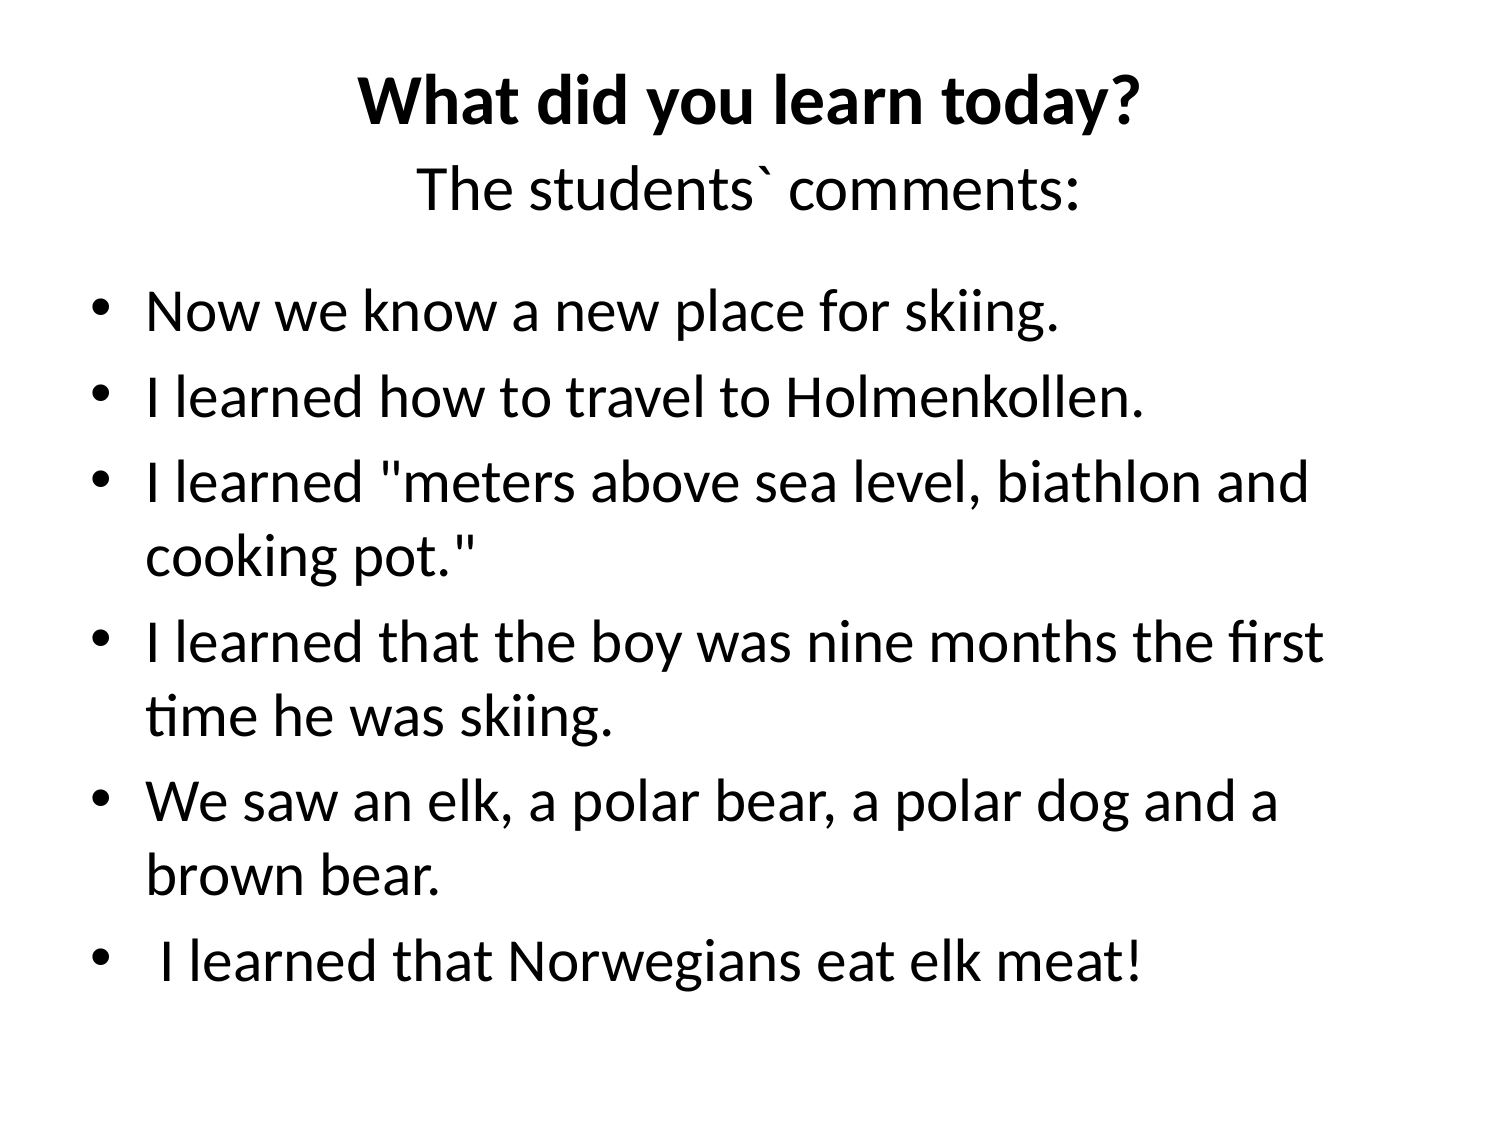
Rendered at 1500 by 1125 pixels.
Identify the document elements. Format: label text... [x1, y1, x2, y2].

title What did you learn today? The students` comments: [75, 45, 1425, 233]
list Now we know a new place for skiing. I learned how to travel to Holmenkollen. I learned "meters above sea level, biathlon and cooking pot." I learned that the boy was nine months the first time he was skiing. We saw an elk, a polar bear, a polar dog and a brown bear. I learned that Norwegians eat elk meat! [75, 262, 1425, 1005]
